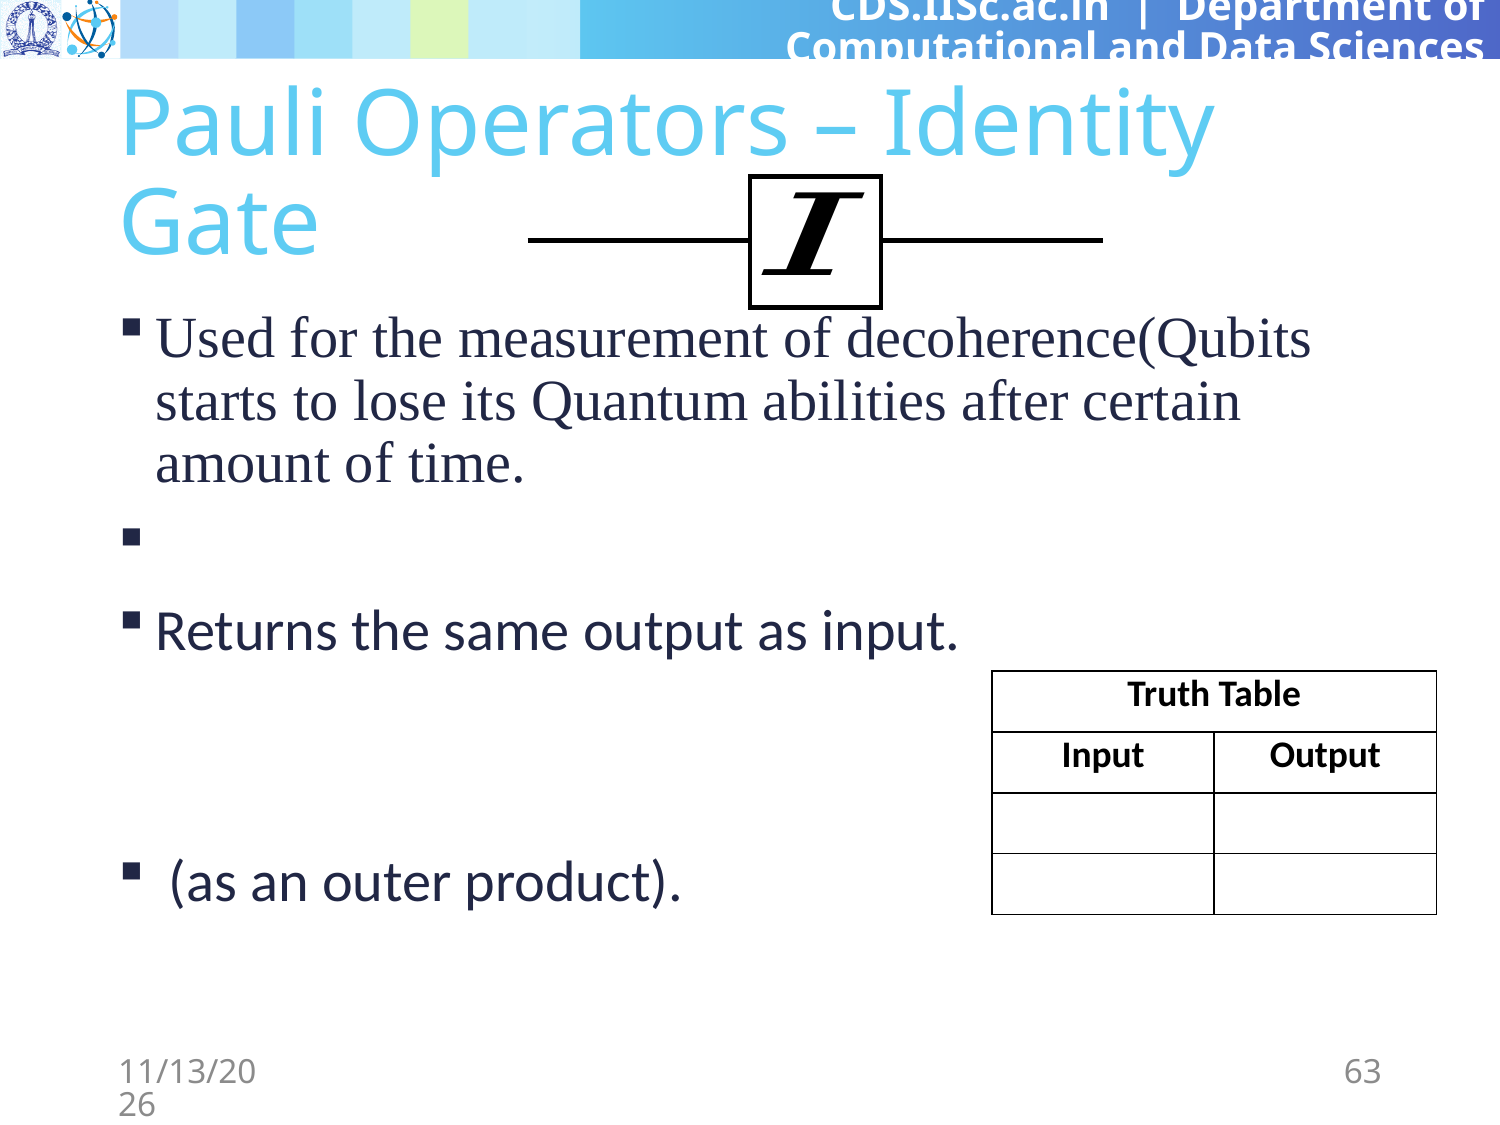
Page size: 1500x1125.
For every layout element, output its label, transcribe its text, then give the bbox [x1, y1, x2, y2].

text_box [749, 303, 882, 308]
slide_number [103, 1042, 273, 1103]
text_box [527, 176, 1104, 303]
title Pauli Operators – Identity Gate [103, 66, 1397, 285]
slide_number 63 [1248, 1042, 1397, 1103]
